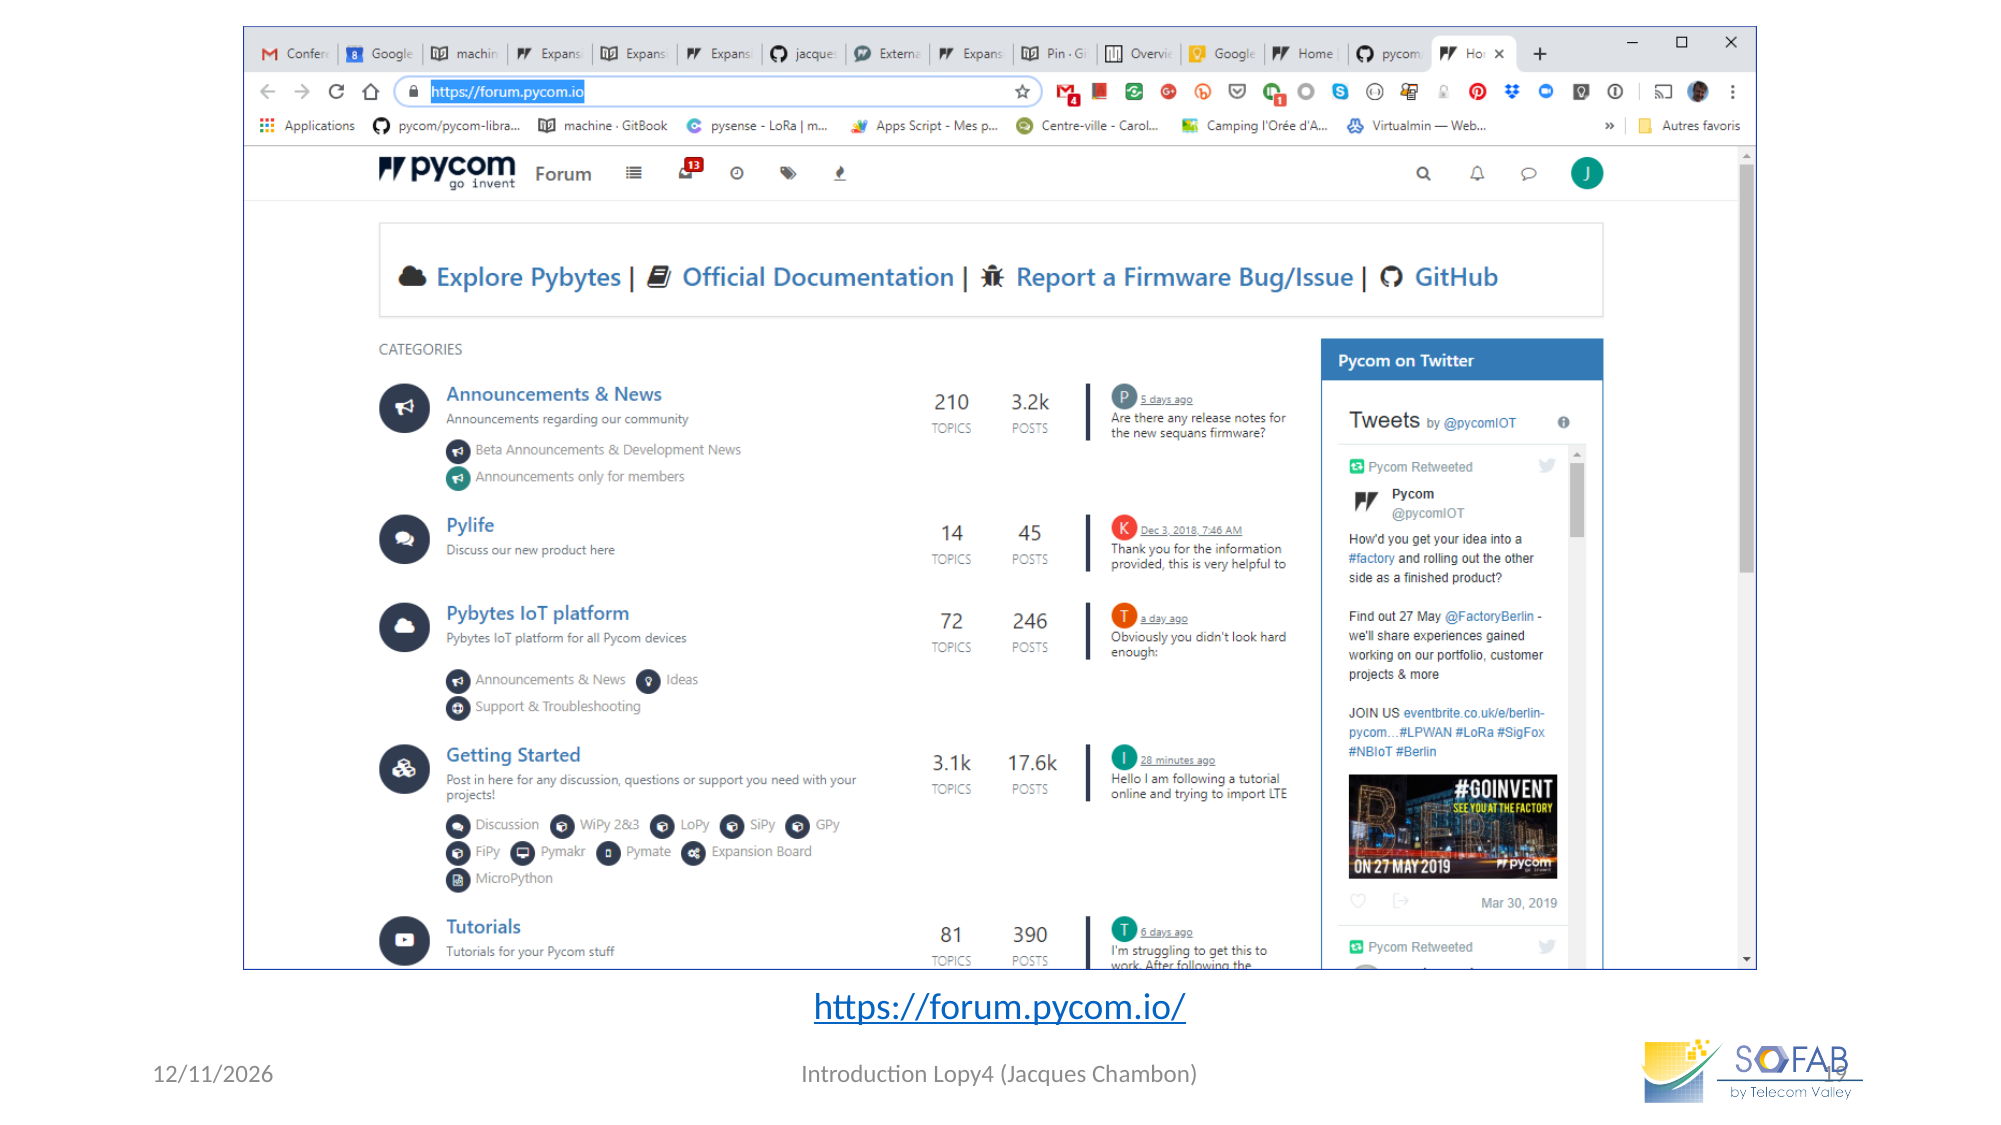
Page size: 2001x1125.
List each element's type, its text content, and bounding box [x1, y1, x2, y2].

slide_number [137, 1042, 588, 1103]
footer Introduction Lopy4 (Jacques Chambon) [662, 1042, 1338, 1103]
picture [243, 26, 1757, 970]
text_box https://forum.pycom.io/ [798, 974, 1202, 1035]
slide_number 19 [1412, 1042, 1863, 1103]
